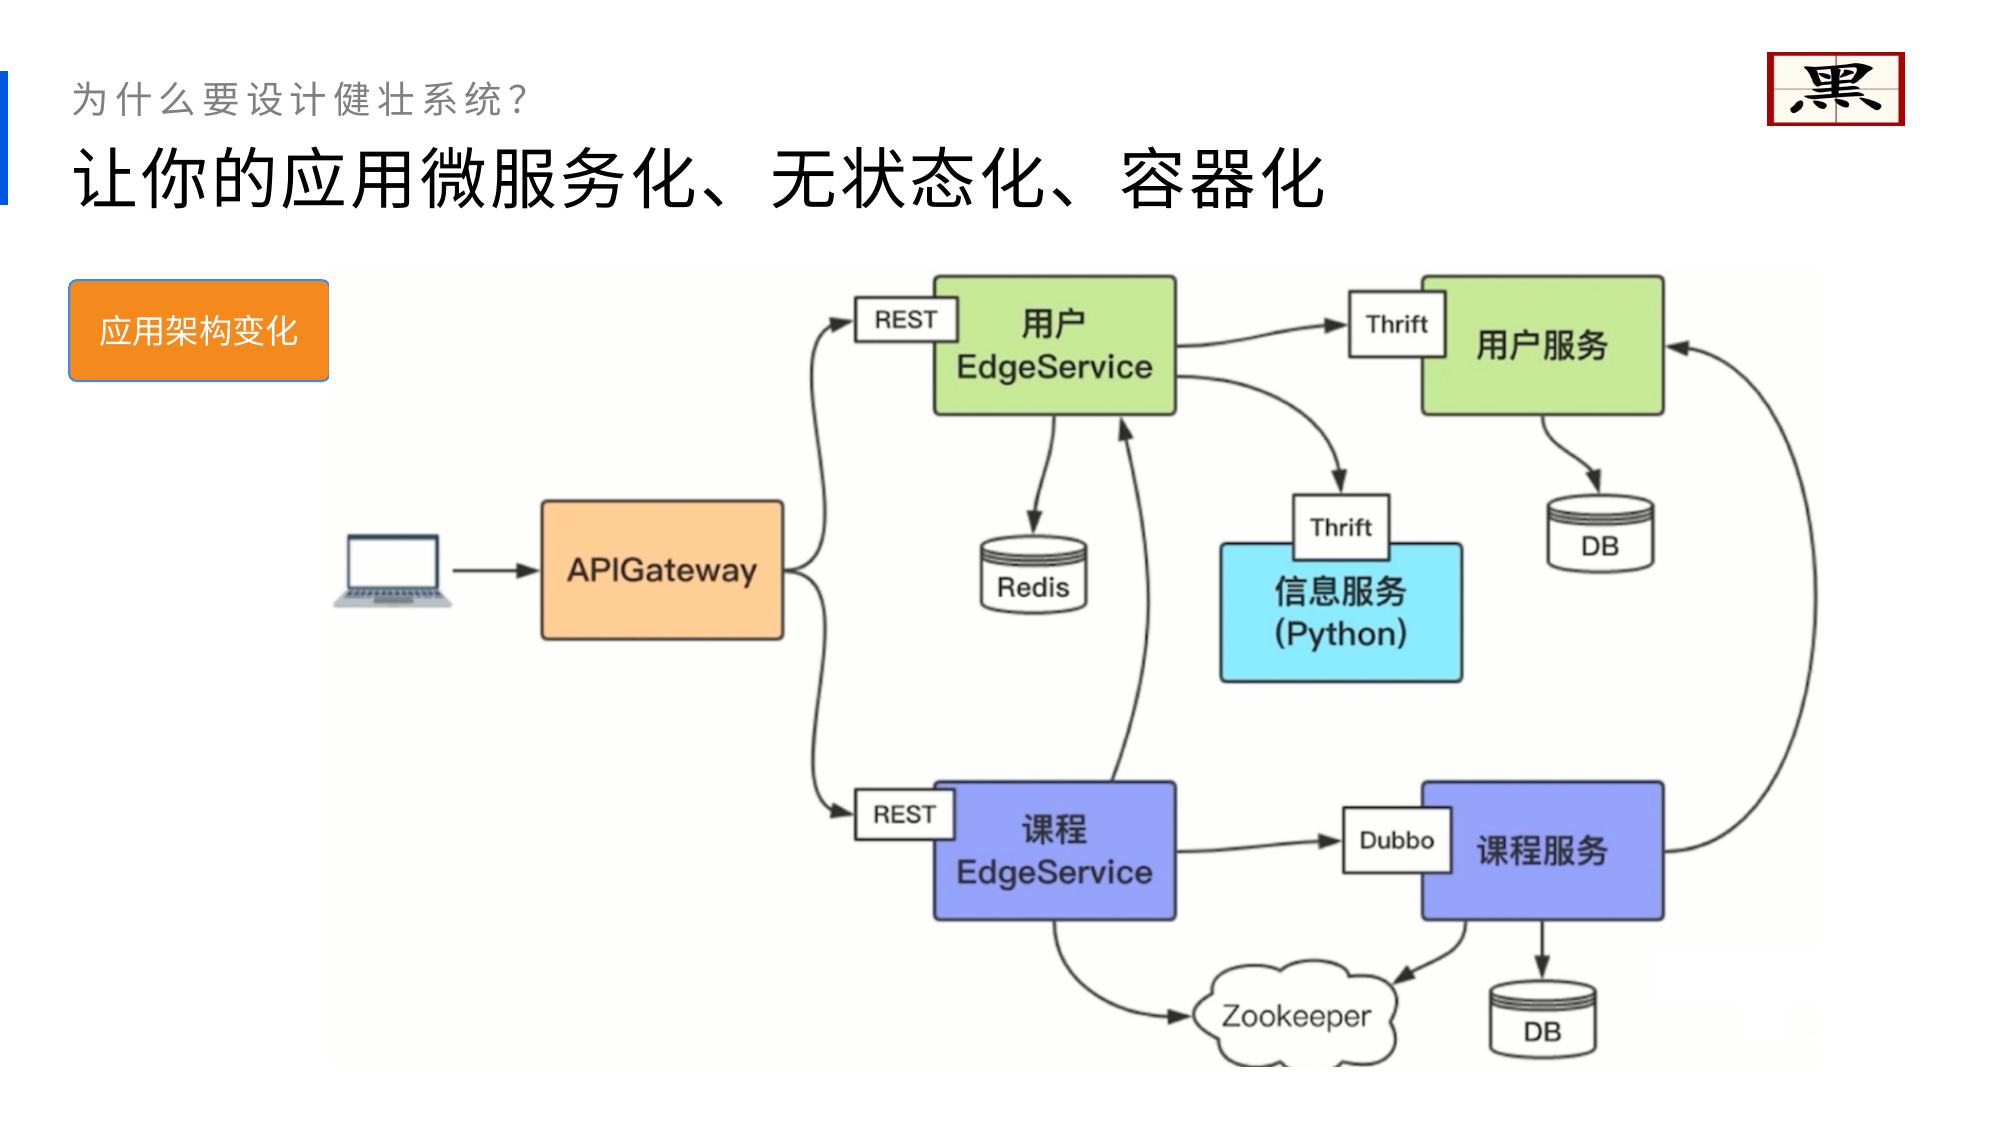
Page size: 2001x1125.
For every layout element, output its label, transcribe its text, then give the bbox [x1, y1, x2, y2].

text_box 让你的应用微服务化、无状态化、容器化 [56, 120, 1907, 220]
text_box 应用架构变化 [68, 279, 329, 383]
picture [329, 266, 1821, 1067]
text_box 为什么要设计健壮系统？ [56, 48, 1629, 120]
text_box [0, 71, 8, 205]
picture [1767, 52, 1905, 120]
